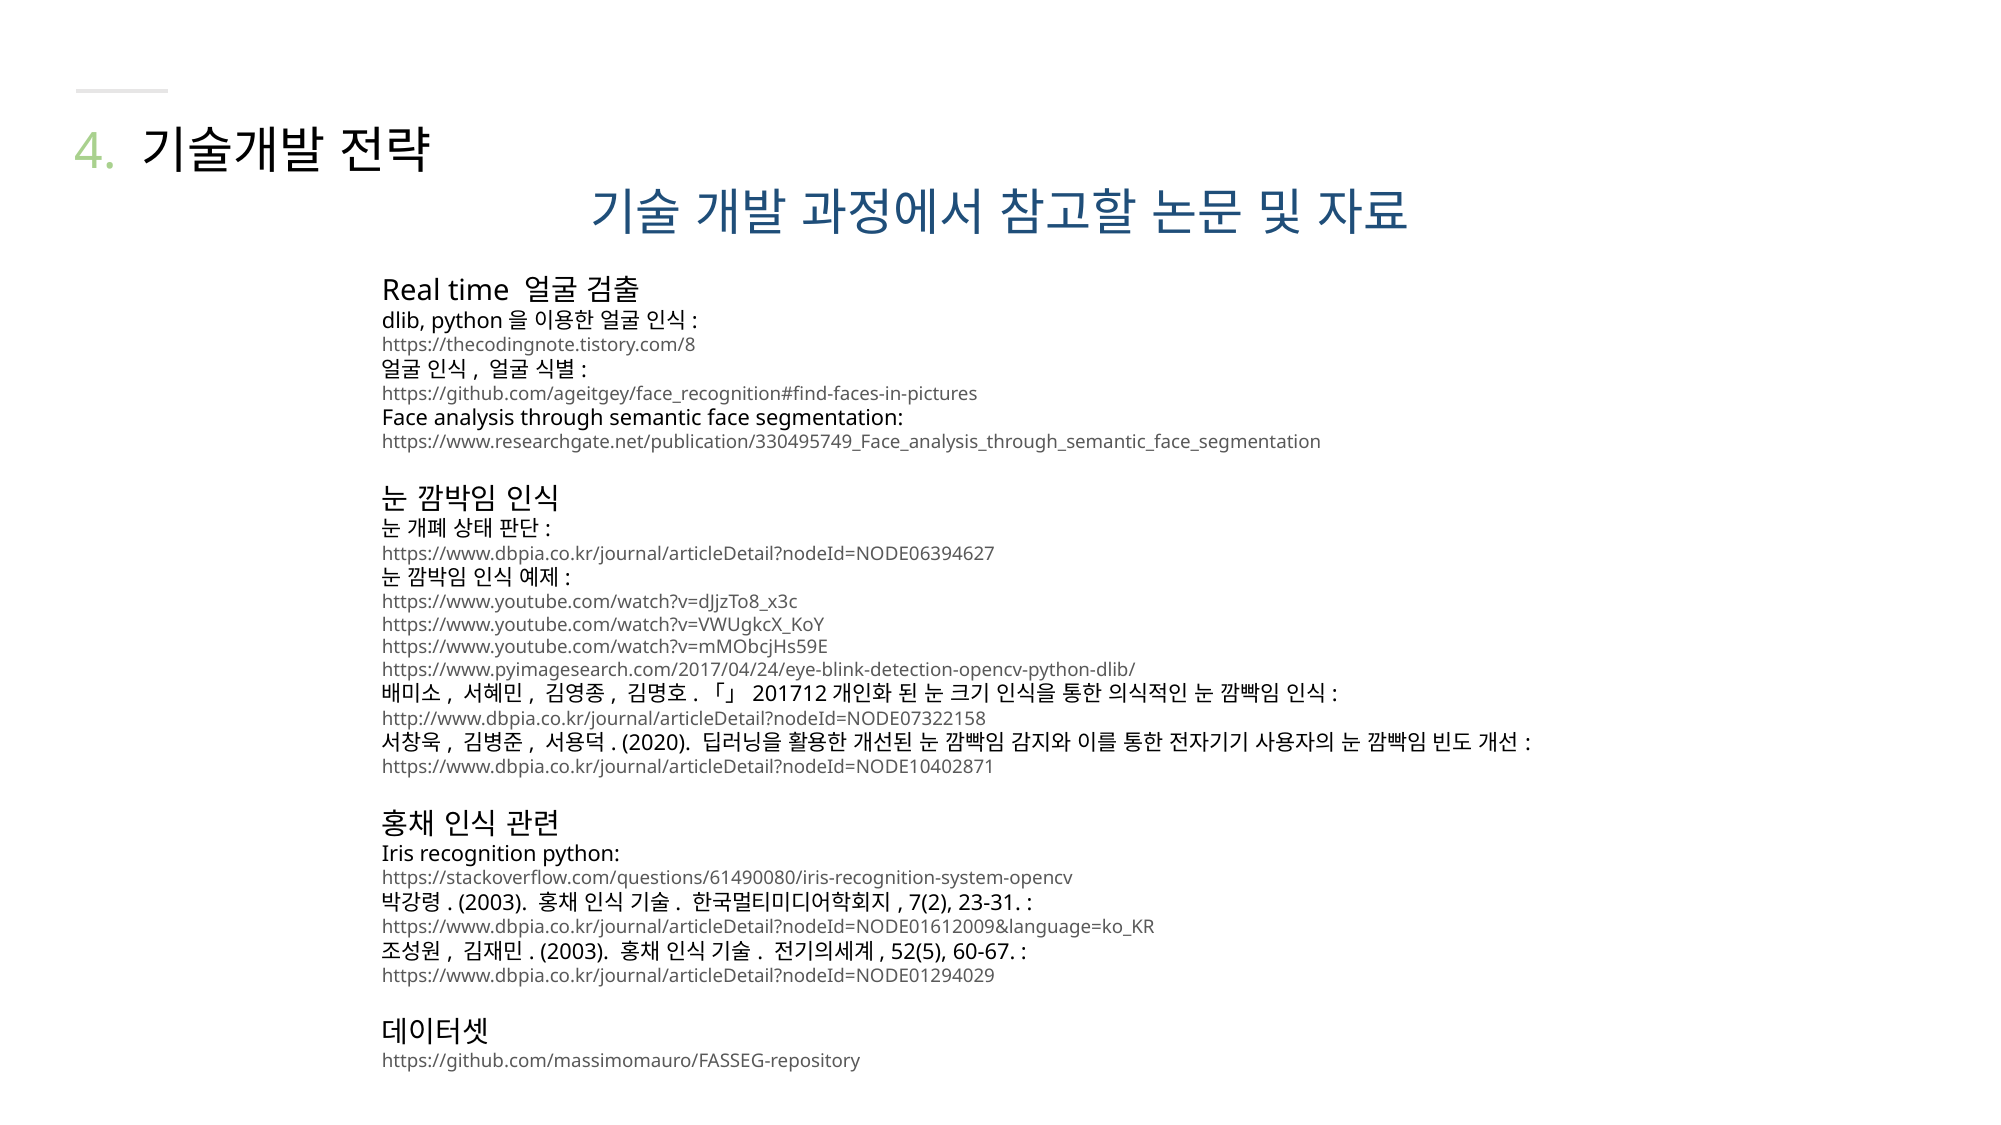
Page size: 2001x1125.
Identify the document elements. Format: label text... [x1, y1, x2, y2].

text_box 기술 개발 과정에서 참고할 논문 및 자료 [332, 172, 1668, 248]
text_box Real time 얼굴 검출 dlib, python을 이용한 얼굴 인식: https://thecodingnote.tistory.com/8 얼굴 인식, 얼굴 식별: https://github.com/ageitgey/face_recognition#find-faces-in-pictures Face analysis through semantic face segmentation: https://www.researchgate.net/publication/330495749_Face_analysis_through_semantic_face_segmentation 눈 깜박임 인식 눈 개폐 상태 판단: https://www.dbpia.co.kr/journal/articleDetail?nodeId=NODE06394627 눈 깜박임 인식 예제: https://www.youtube.com/watch?v=dJjzTo8_x3c https://www.youtube.com/watch?v=VWUgkcX_KoY https://www.youtube.com/watch?v=mMObcjHs59E https://www.pyimagesearch.com/2017/04/24/eye-blink-detection-opencv-python-dlib/ 배미소, 서혜민, 김영종, 김명호.「」201712개인화 된 눈 크기 인식을 통한 의식적인 눈 깜빡임 인식: http://www.dbpia.co.kr/journal/articleDetail?nodeId=NODE07322158 서창욱, 김병준, 서용덕. (2020). 딥러닝을 활용한 개선된 눈 깜빡임 감지와 이를 통한 전자기기 사용자의 눈 깜빡임 빈도 개선: https://www.dbpia.co.kr/journal/articleDetail?nodeId=NODE10402871 홍채 인식 관련 Iris recognition python: https://stackoverflow.com/questions/61490080/iris-recognition-system-opencv 박강령. (2003). 홍채 인식 기술. 한국멀티미디어학회지, 7(2), 23-31. : https://www.dbpia.co.kr/journal/articleDetail?nodeId=NODE01612009&language=ko_KR 조성원, 김재민. (2003). 홍채 인식 기술. 전기의세계, 52(5), 60-67. : https://www.dbpia.co.kr/journal/articleDetail?nodeId=NODE01294029 데이터셋 https://github.com/massimomauro/FASSEG-repository [367, 264, 1546, 1079]
text_box 4. 기술개발 전략 [59, 110, 542, 194]
